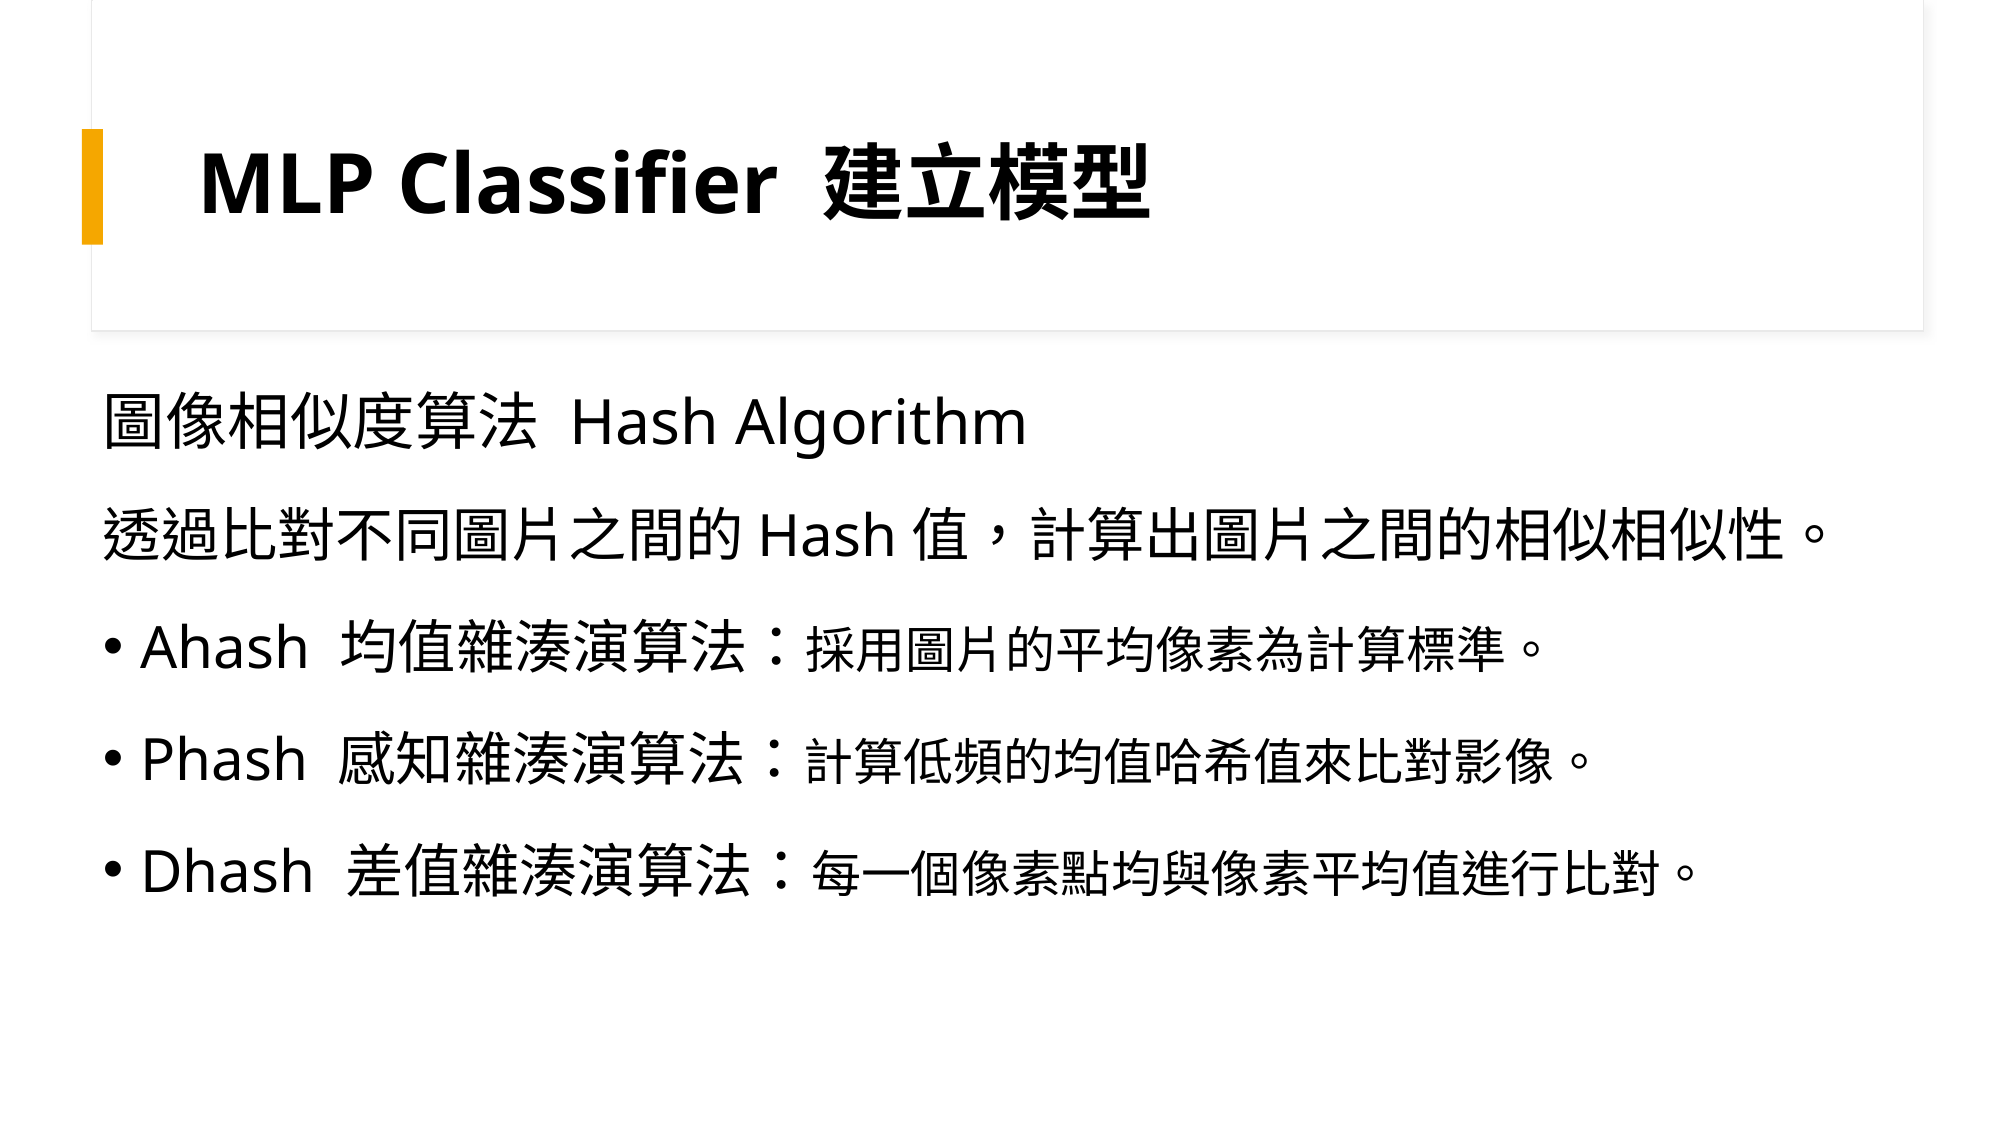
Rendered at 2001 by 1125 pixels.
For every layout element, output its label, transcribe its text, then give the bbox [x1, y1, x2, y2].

list 圖像相似度算法 Hash Algorithm 透過比對不同圖片之間的Hash值，計算出圖片之間的相似相似性。 Ahash 均值雜湊演算法：採用圖片的平均像素為計算標準。 Phash 感知雜湊演算法：計算低頻的均值哈希值來比對影像。 Dhash 差值雜湊演算法：每一個像素點均與像素平均值進行比對。 [87, 351, 1912, 1104]
title MLP Classifier 建立模型 [183, 90, 1851, 284]
